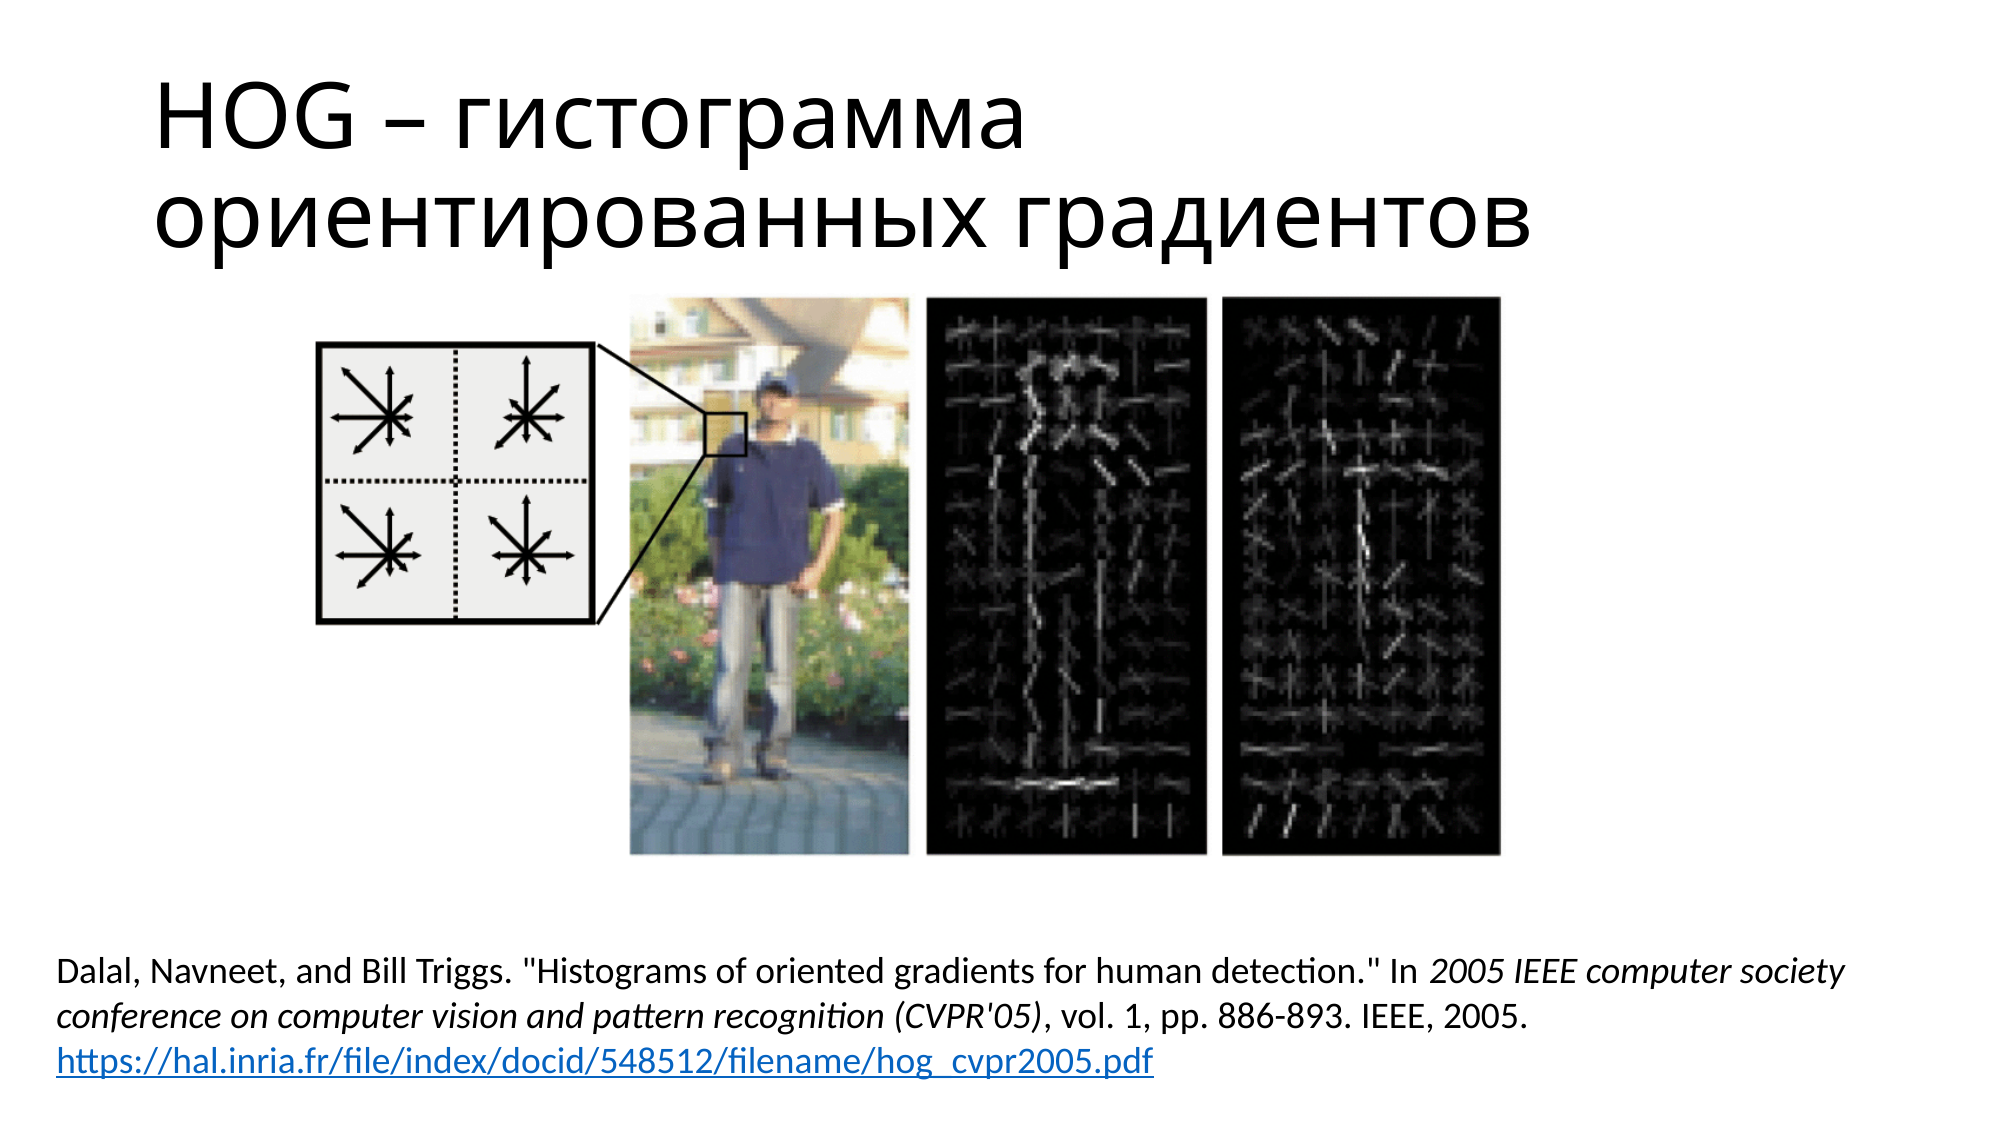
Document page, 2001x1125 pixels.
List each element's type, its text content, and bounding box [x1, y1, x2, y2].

text_box Dalal, Navneet, and Bill Triggs. "Histograms of oriented gradients for human detection." In 2005 IEEE computer society conference on computer vision and pattern recognition (CVPR'05), vol. 1, pp. 886-893. IEEE, 2005. https://hal.inria.fr/file/index/docid/548512/filename/hog_cvpr2005.pdf [41, 938, 1944, 1088]
title HOG – гистограмма ориентированных градиентов [137, 59, 1863, 278]
picture [311, 292, 1507, 868]
